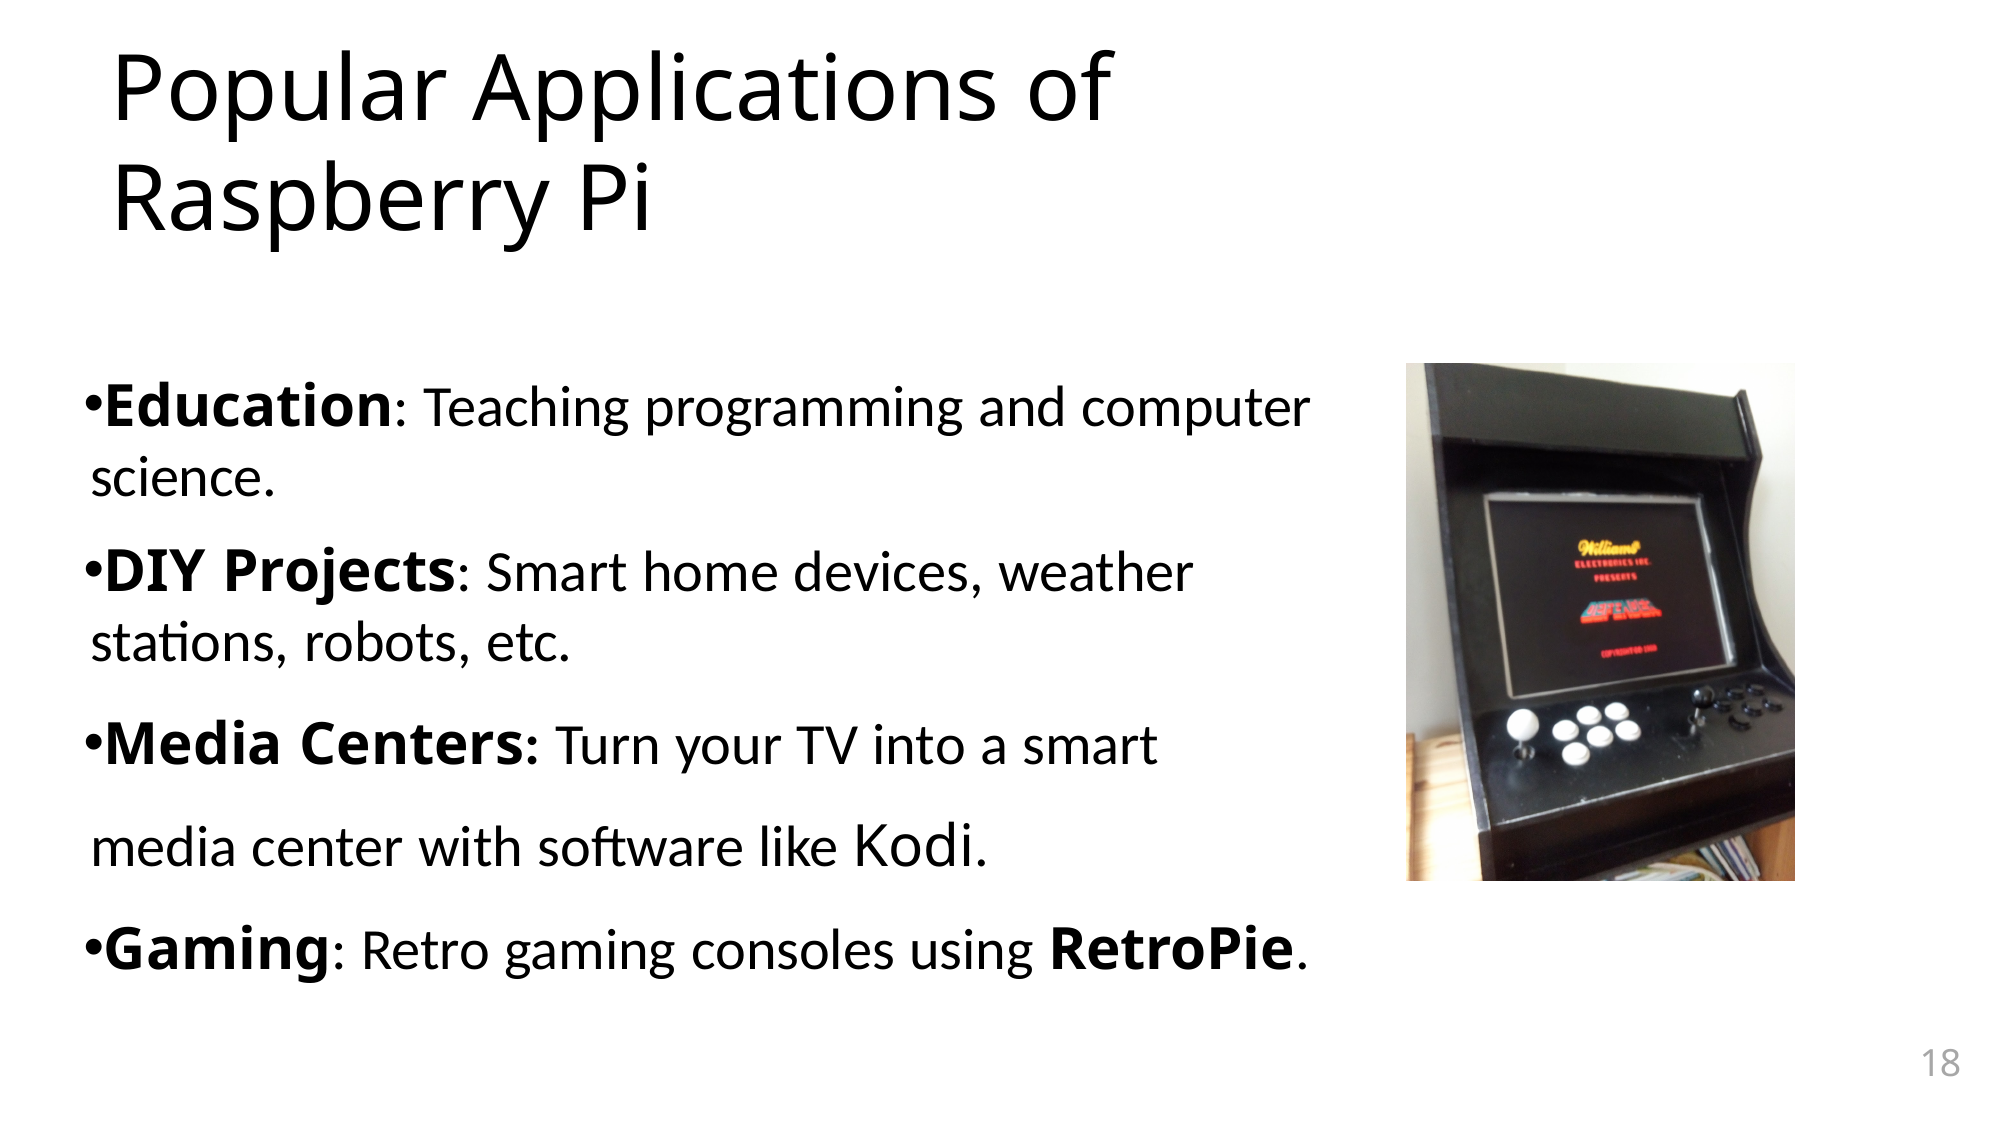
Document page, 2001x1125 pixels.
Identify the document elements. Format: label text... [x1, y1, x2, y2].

slide_number 18 [1906, 737, 1962, 1125]
picture [1406, 363, 1795, 881]
list Education: Teaching programming and computer science. DIY Projects: Smart home devices, weather stations, robots, etc. Media Centers: Turn your TV into a smart media center with software like Kodi. Gaming: Retro gaming consoles using RetroPie. [83, 339, 1316, 1006]
title Popular Applications of Raspberry Pi [108, 26, 1316, 250]
